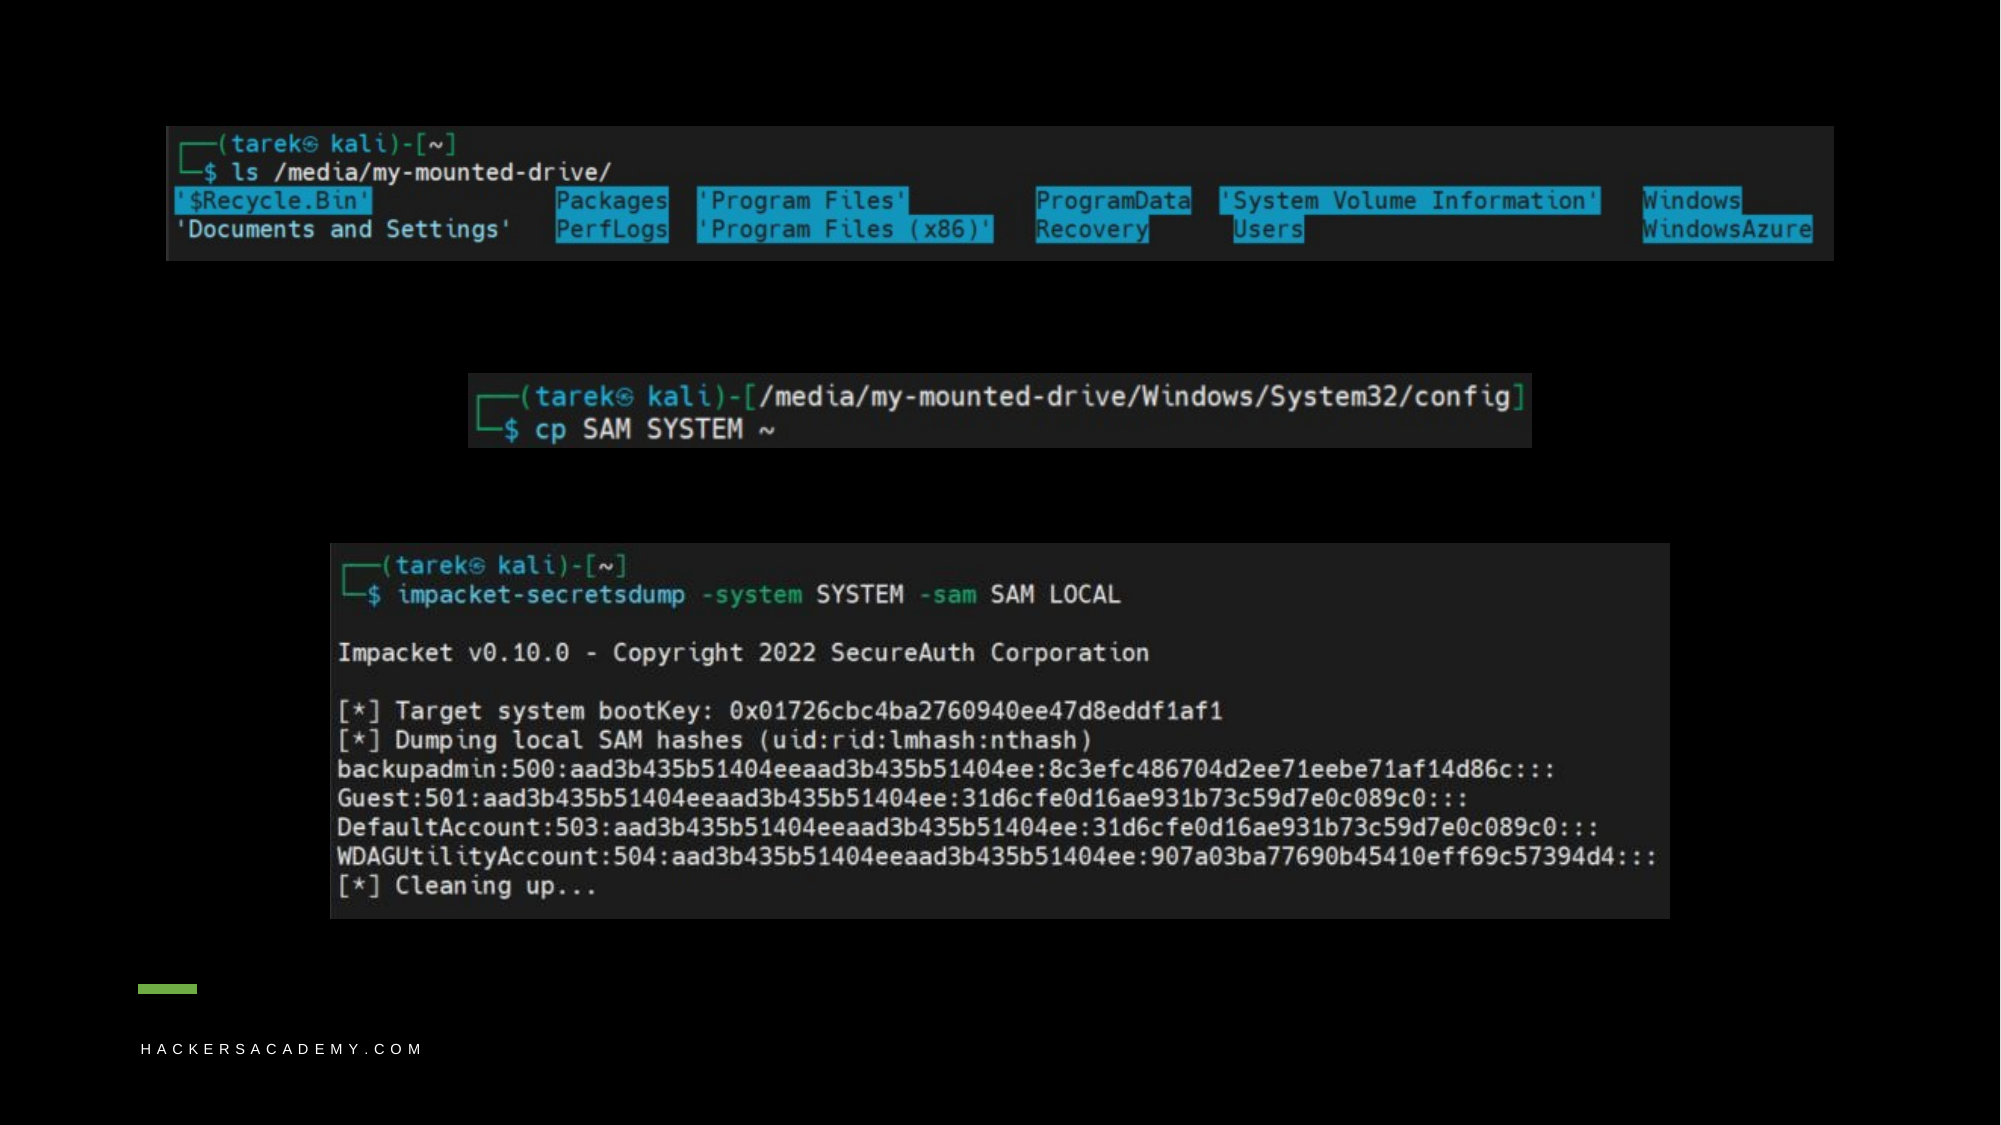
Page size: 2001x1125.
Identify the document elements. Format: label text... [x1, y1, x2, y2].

picture [330, 543, 1670, 919]
footer H A C K E R S A C A D E M Y . C O M [138, 1039, 426, 1125]
picture [165, 126, 1835, 261]
picture [467, 373, 1533, 448]
